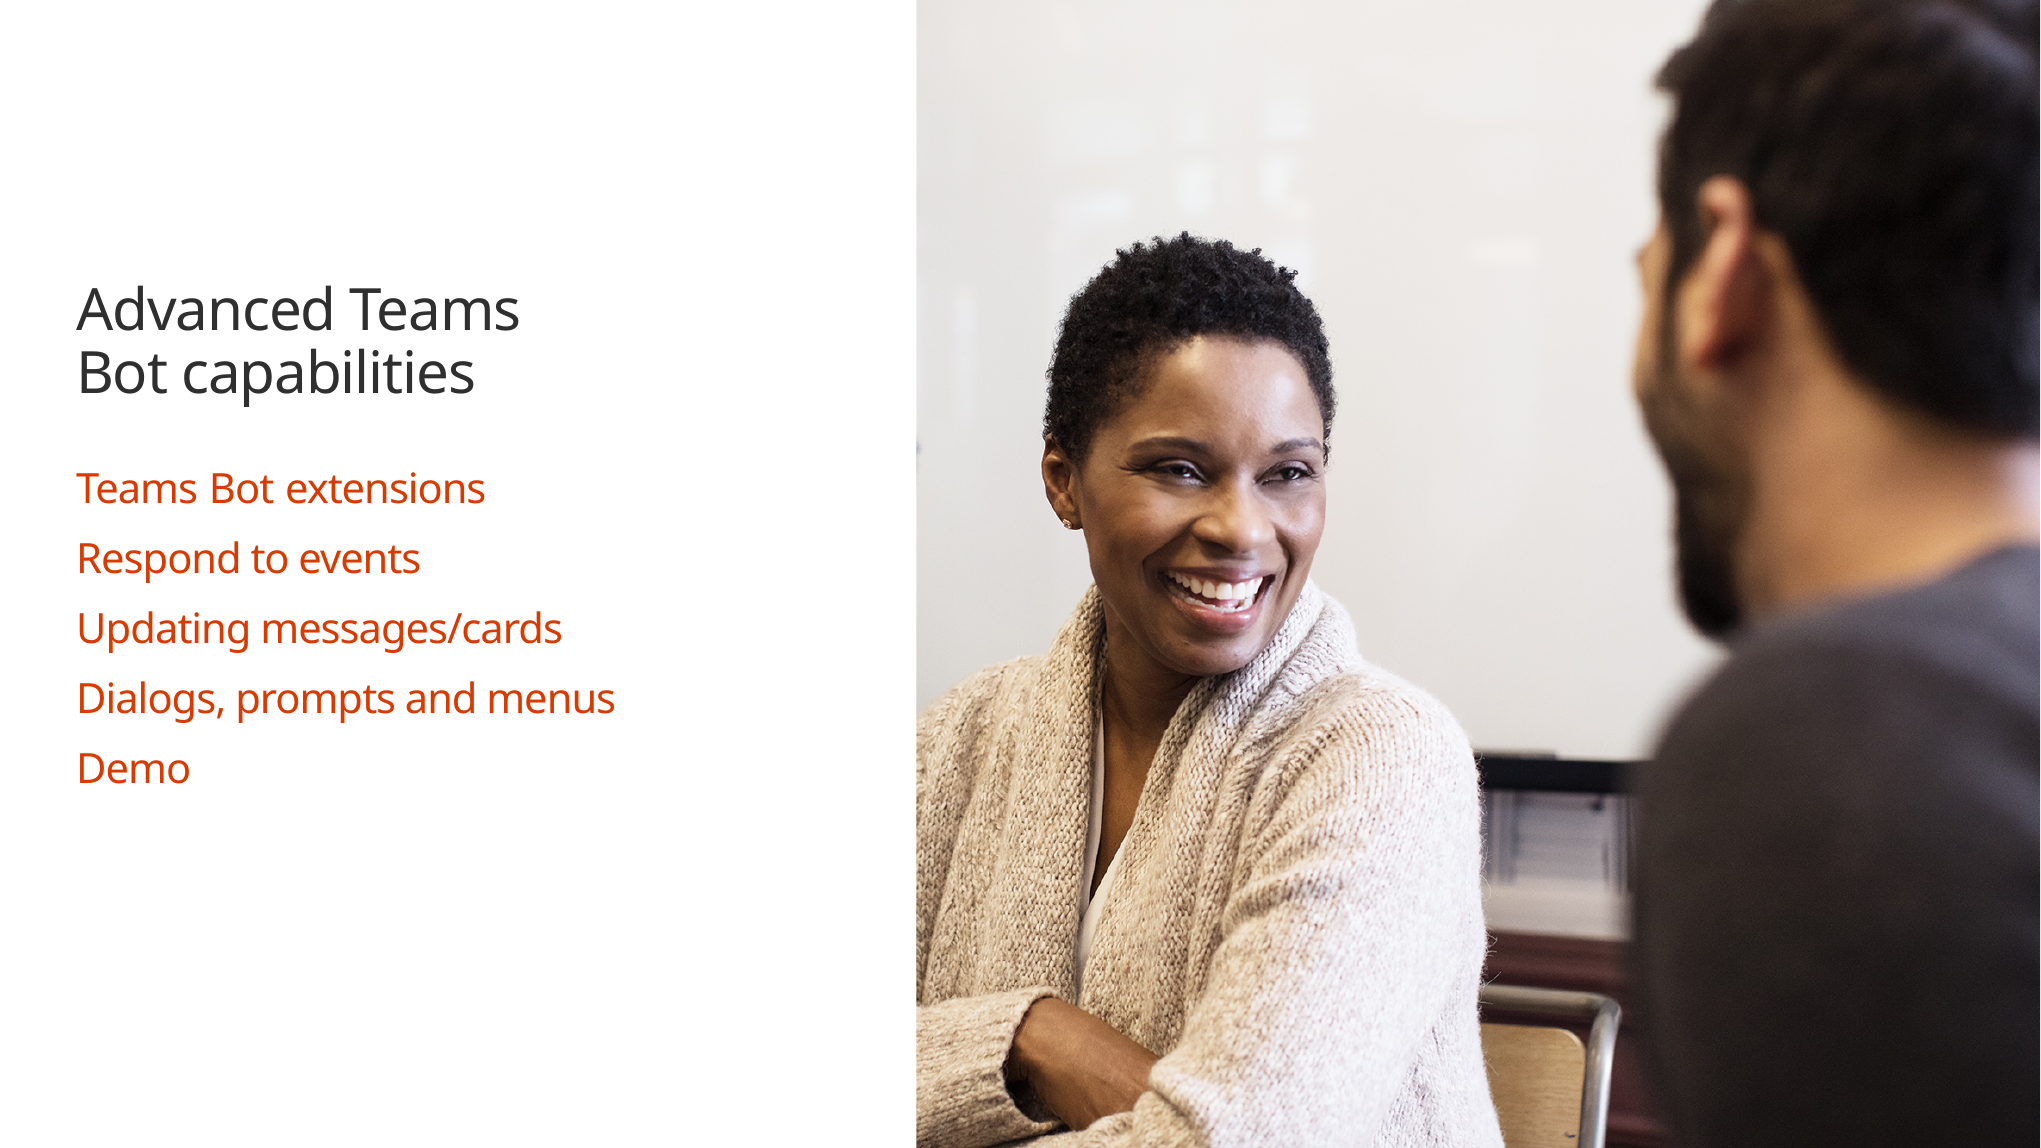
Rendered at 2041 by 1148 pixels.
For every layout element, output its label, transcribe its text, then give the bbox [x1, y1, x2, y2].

text_box Advanced Teams Bot capabilities _ [76, 280, 682, 431]
text_box Teams-Bot-extensions Respond to events Updating messages/cards Dialogs, prompts and menus Demo [76, 468, 719, 1102]
picture [916, 0, 2041, 1148]
